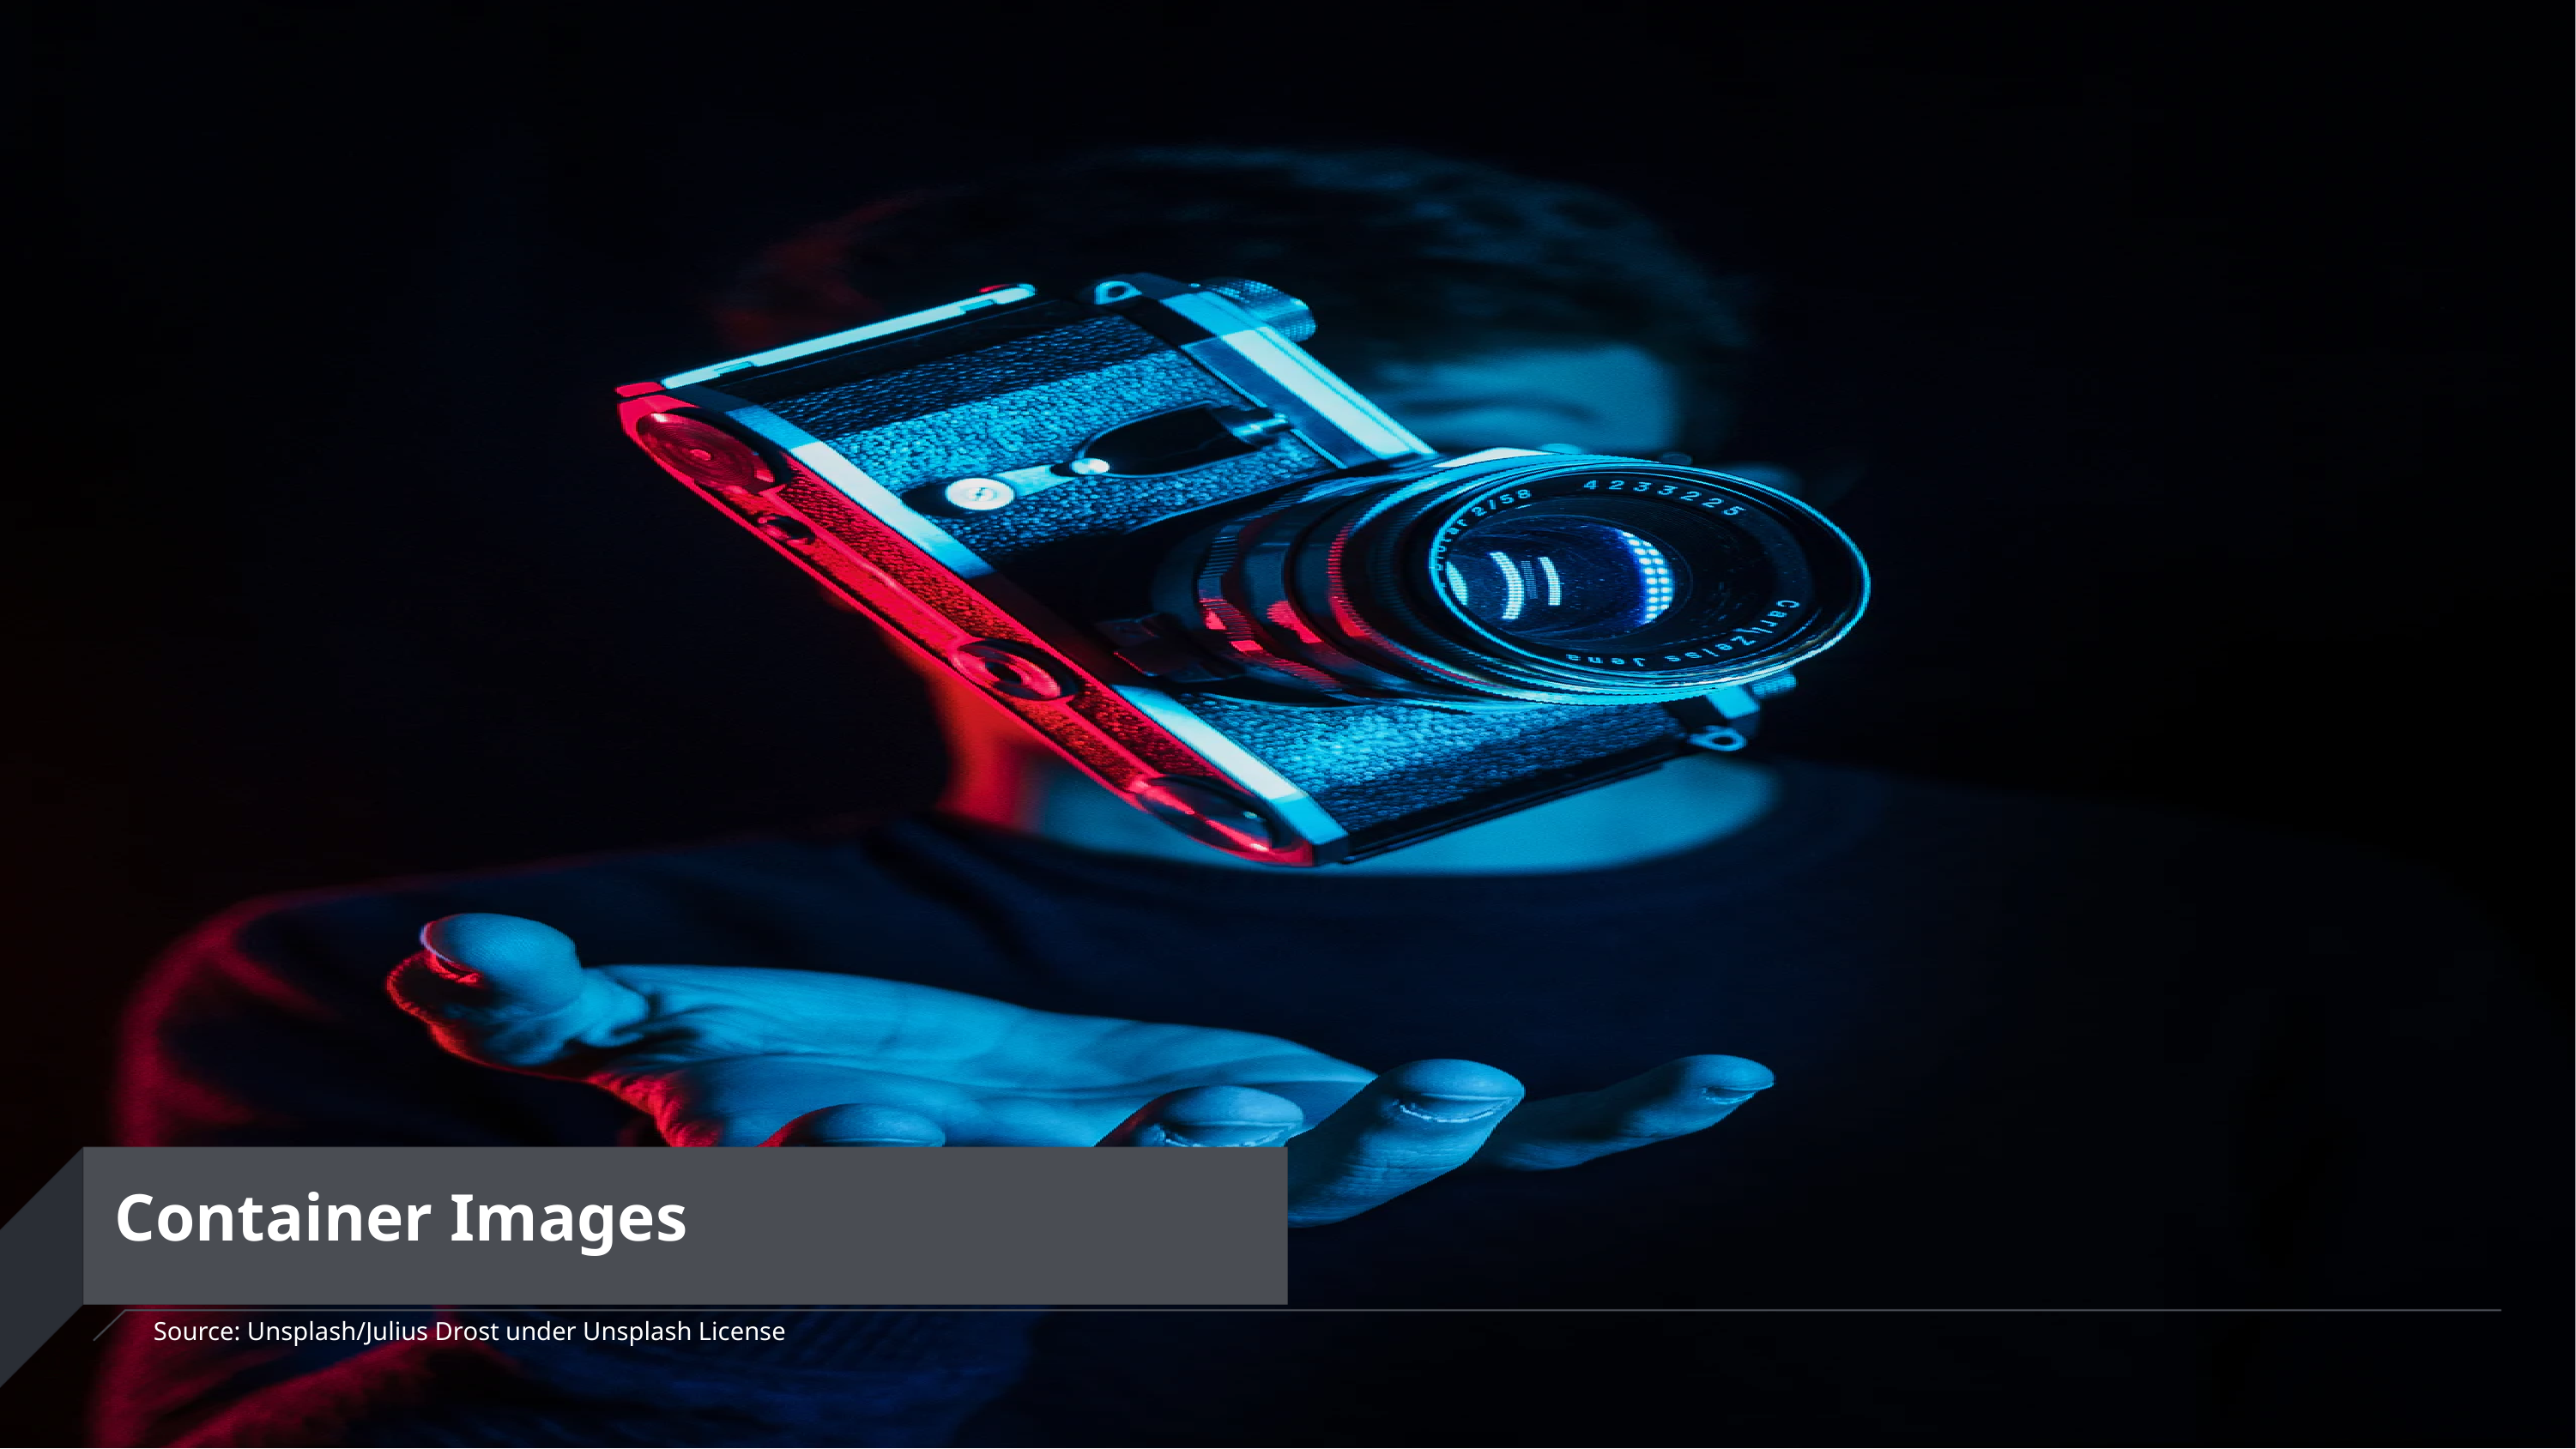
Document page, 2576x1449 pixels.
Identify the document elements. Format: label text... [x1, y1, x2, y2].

picture [0, 0, 2576, 1448]
title Container Images [101, 1179, 1257, 1263]
text_box Source: Unsplash/Julius Drost under Unsplash License [141, 1309, 800, 1352]
